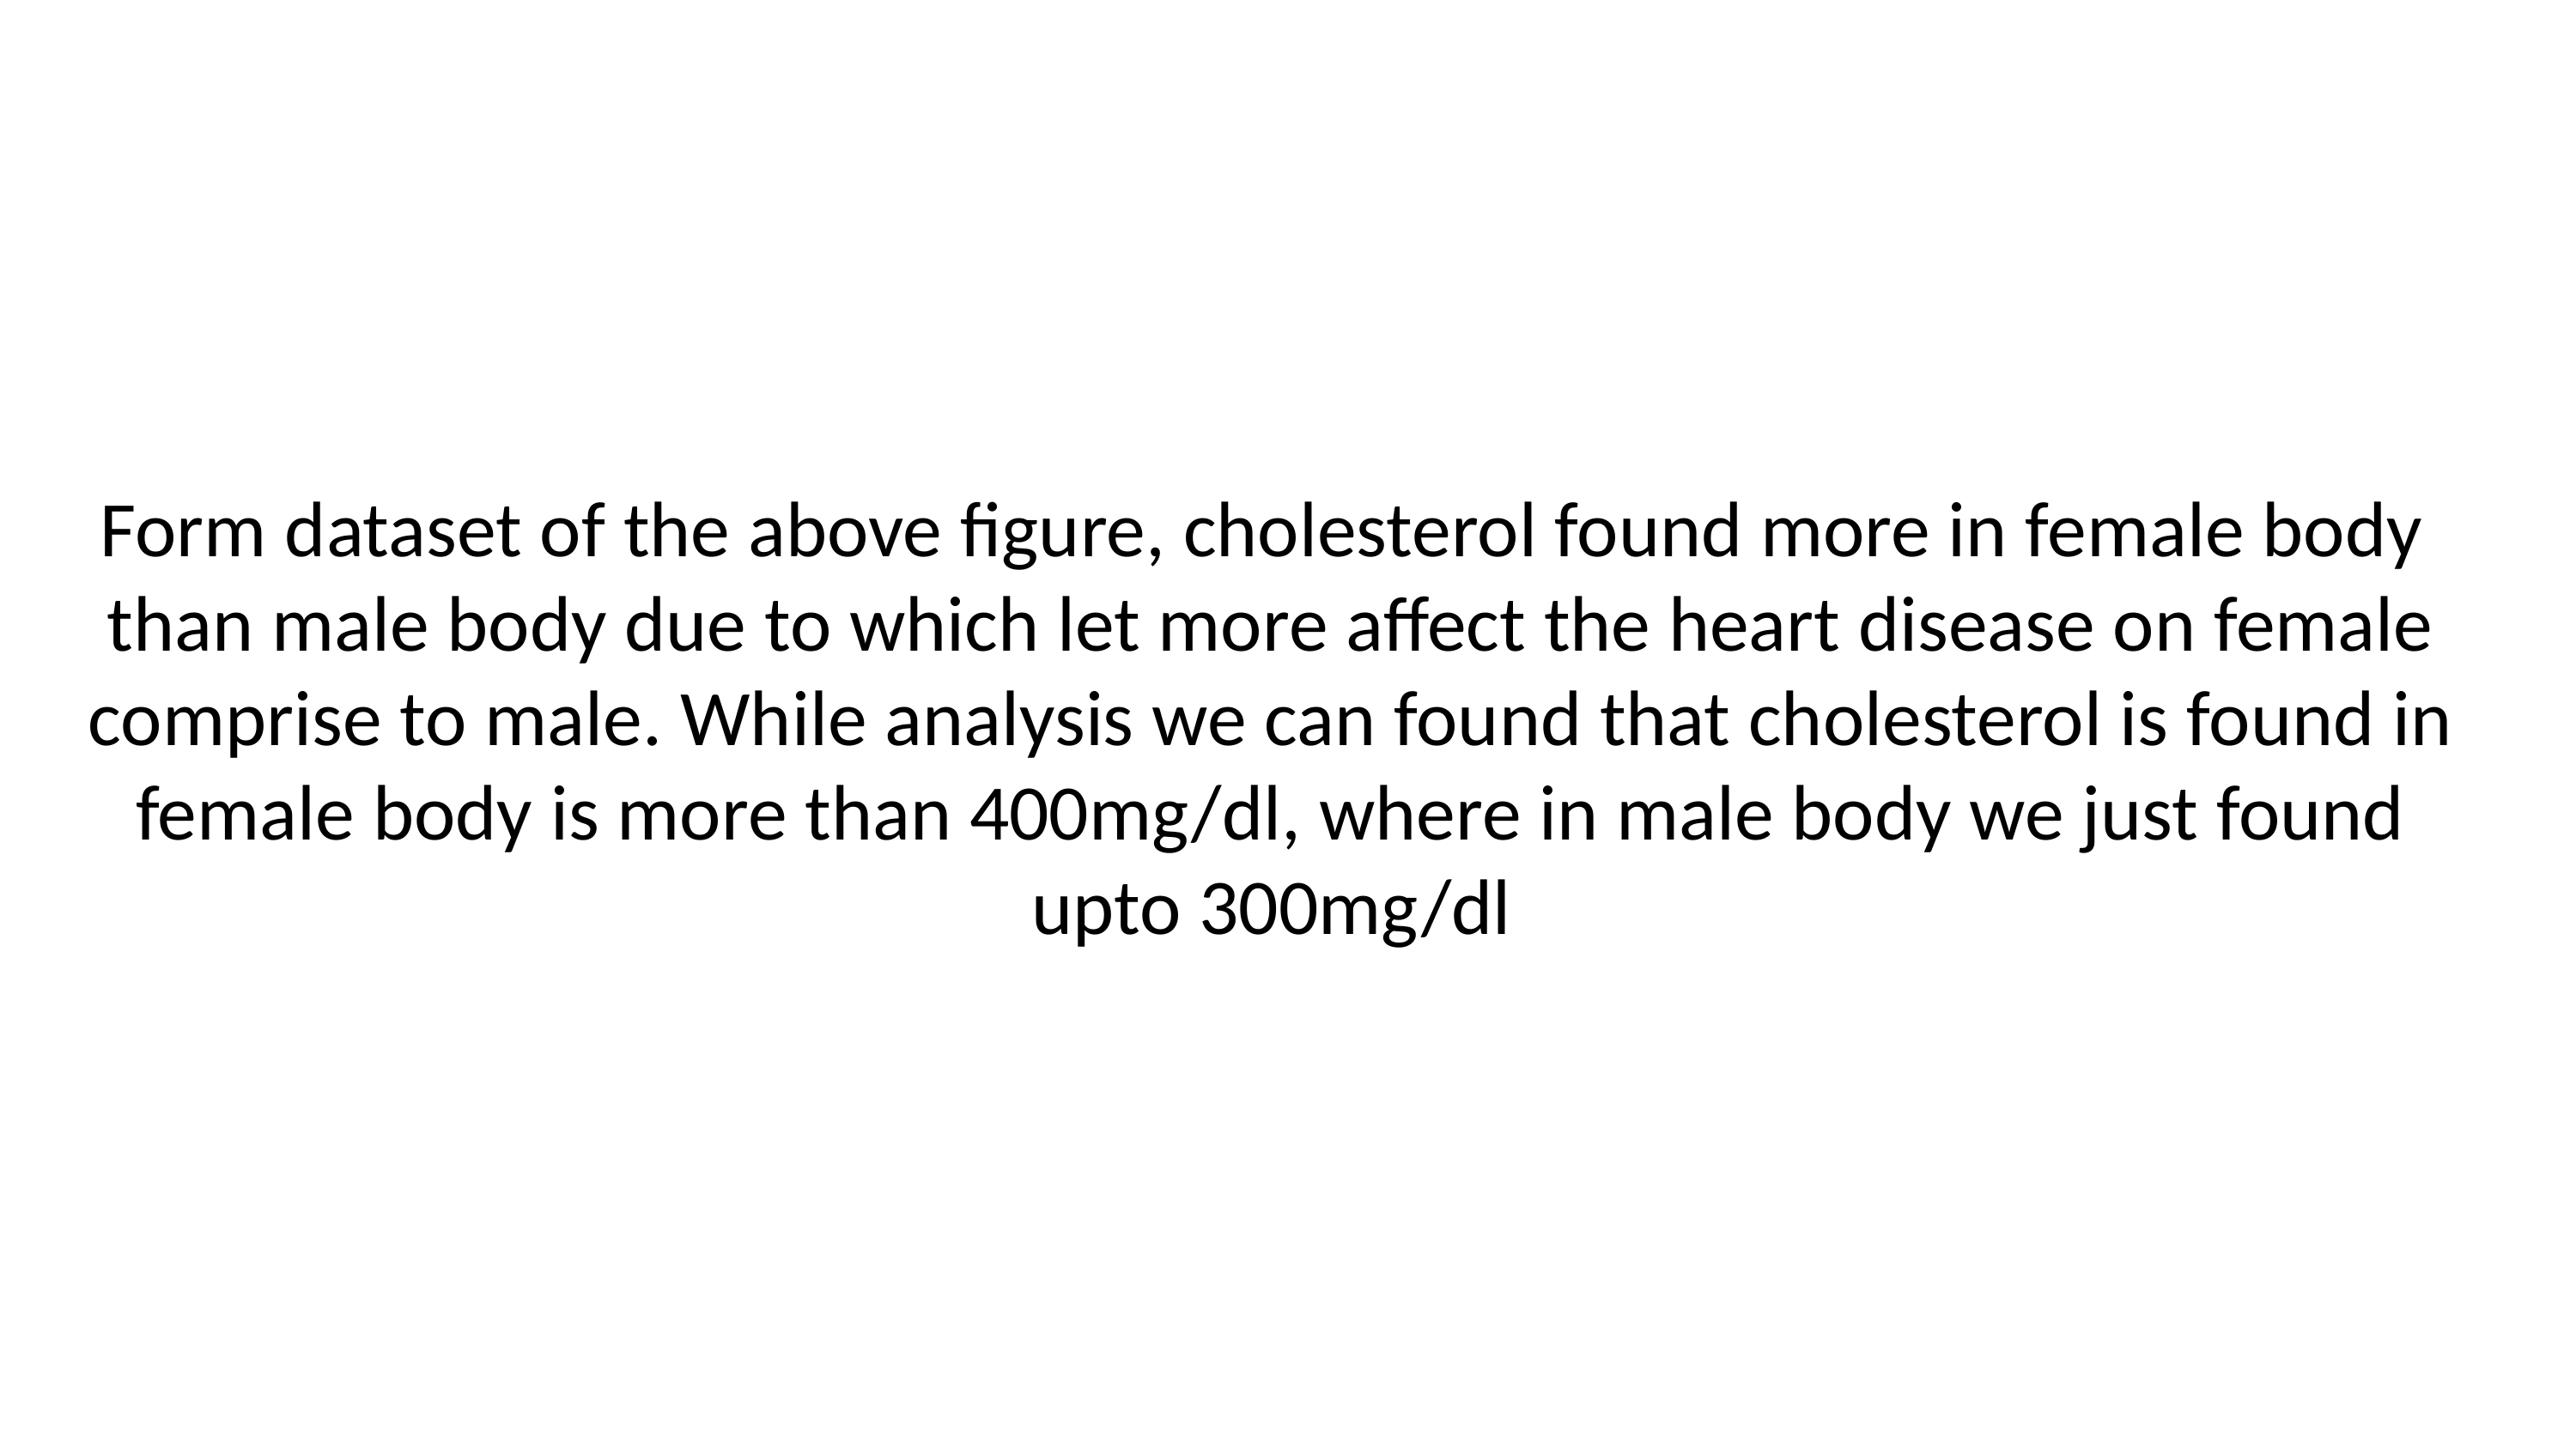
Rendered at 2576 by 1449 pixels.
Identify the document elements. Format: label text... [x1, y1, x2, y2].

title Form dataset of the above figure, cholesterol found more in female body than male body due to which let more affect the heart disease on female comprise to male. While analysis we can found that cholesterol is found in female body is more than 400mg/dl, where in male body we just found upto 300mg/dl [64, 39, 2480, 1390]
